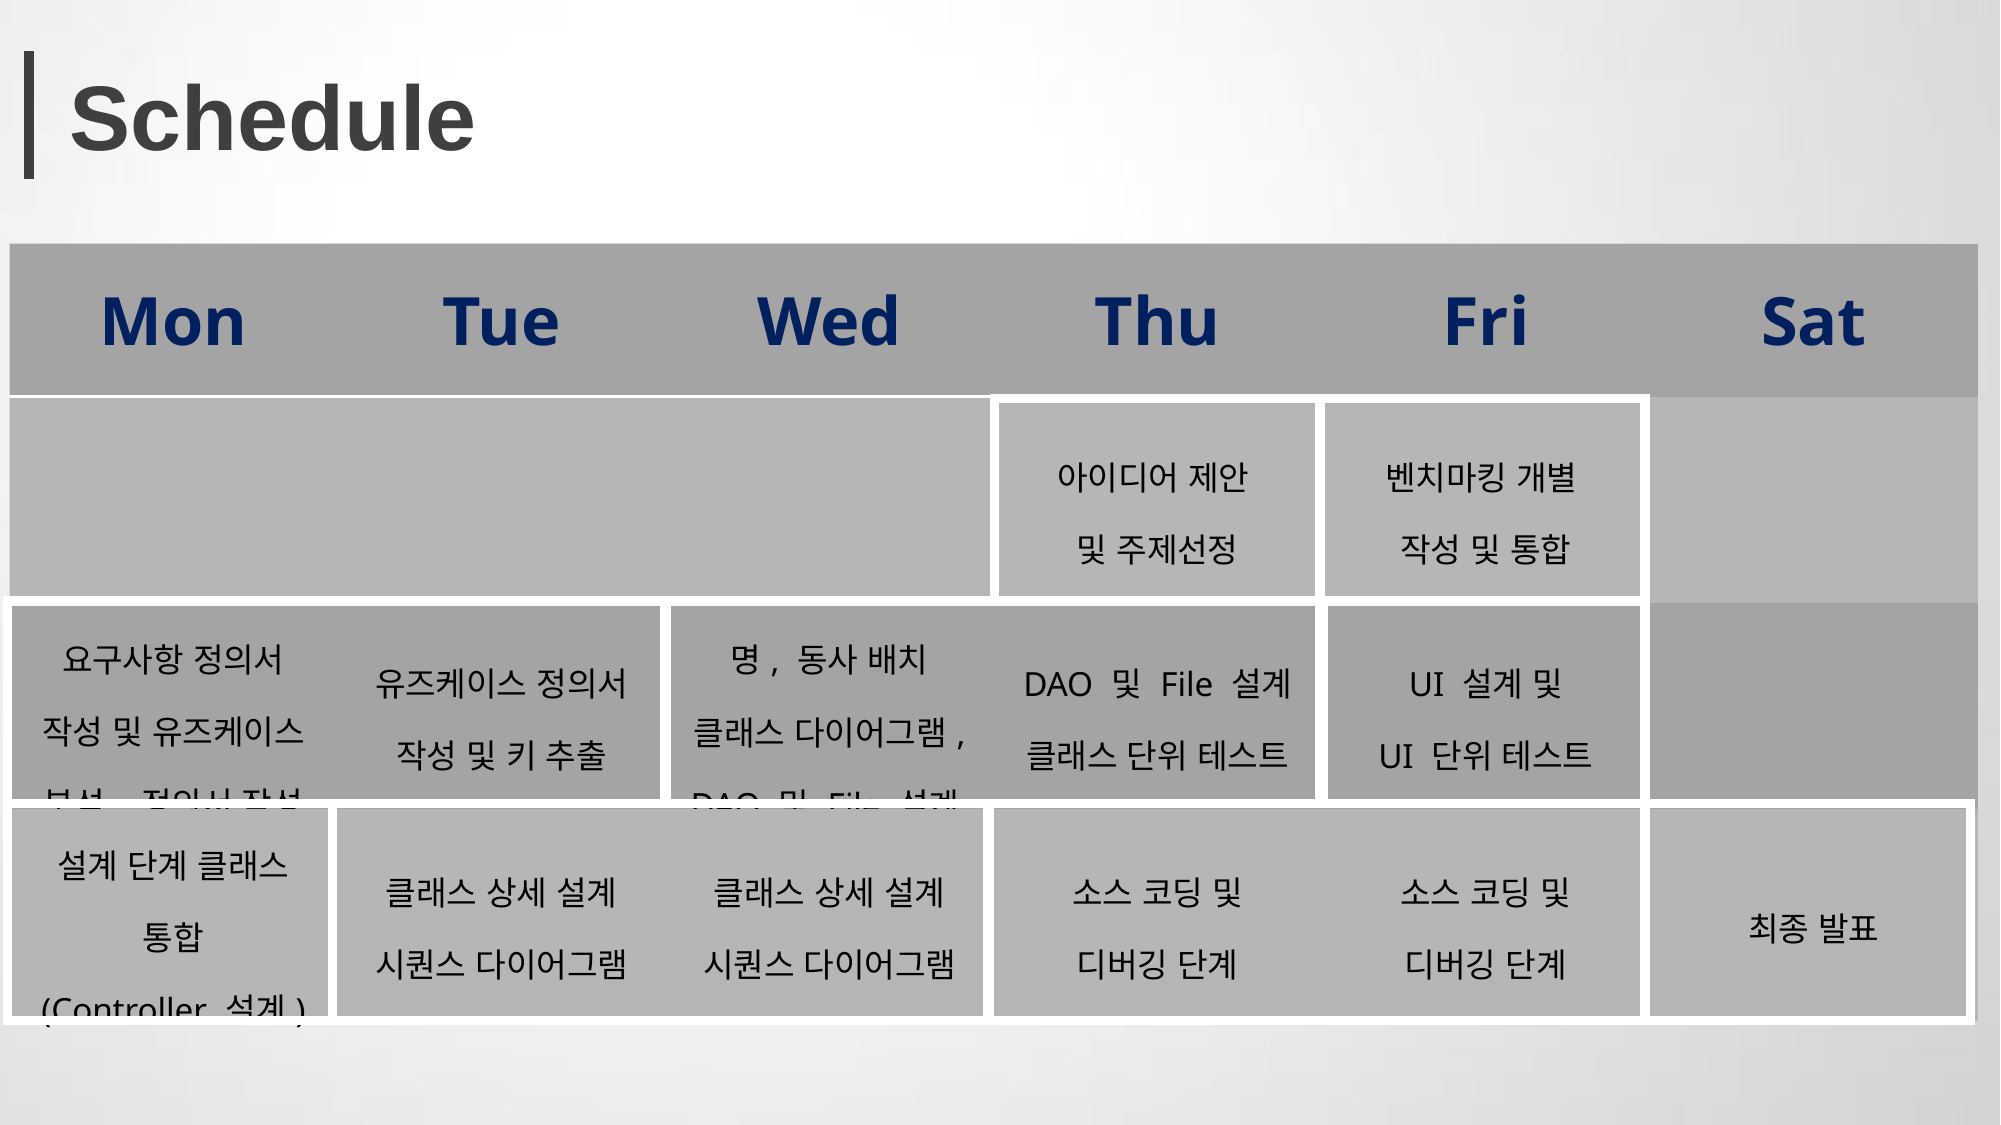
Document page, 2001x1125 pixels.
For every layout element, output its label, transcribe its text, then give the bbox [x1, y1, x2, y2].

table_cell UI 설계 및 UI 단위 테스트 [1646, 603, 1650, 802]
table_cell [1650, 397, 1978, 603]
text_box [987, 802, 1644, 1022]
text_box [1319, 600, 1646, 802]
table_cell 벤치마킹 개별 작성 및 통합 [1646, 398, 1650, 603]
table_header Sat [1650, 244, 1978, 397]
text_box [1644, 802, 1971, 1022]
text_box [1319, 397, 1646, 600]
table_header Fri [1322, 244, 1650, 395]
table_header Mon [10, 244, 338, 395]
text_box Schedule [54, 51, 492, 176]
table_cell [666, 398, 994, 600]
table_header Thu [994, 244, 1322, 395]
table_cell [10, 398, 338, 600]
table_header Wed [666, 244, 994, 395]
text_box [6, 802, 332, 1022]
text_box [332, 802, 987, 1022]
table_cell [338, 398, 666, 600]
table_header Tue [338, 244, 666, 395]
text_box [665, 600, 1319, 802]
table_cell [1650, 603, 1978, 809]
text_box [6, 600, 665, 802]
table_cell 최종 발표 [1971, 809, 1978, 1021]
picture [0, 0, 2000, 1125]
text_box [994, 397, 1319, 600]
